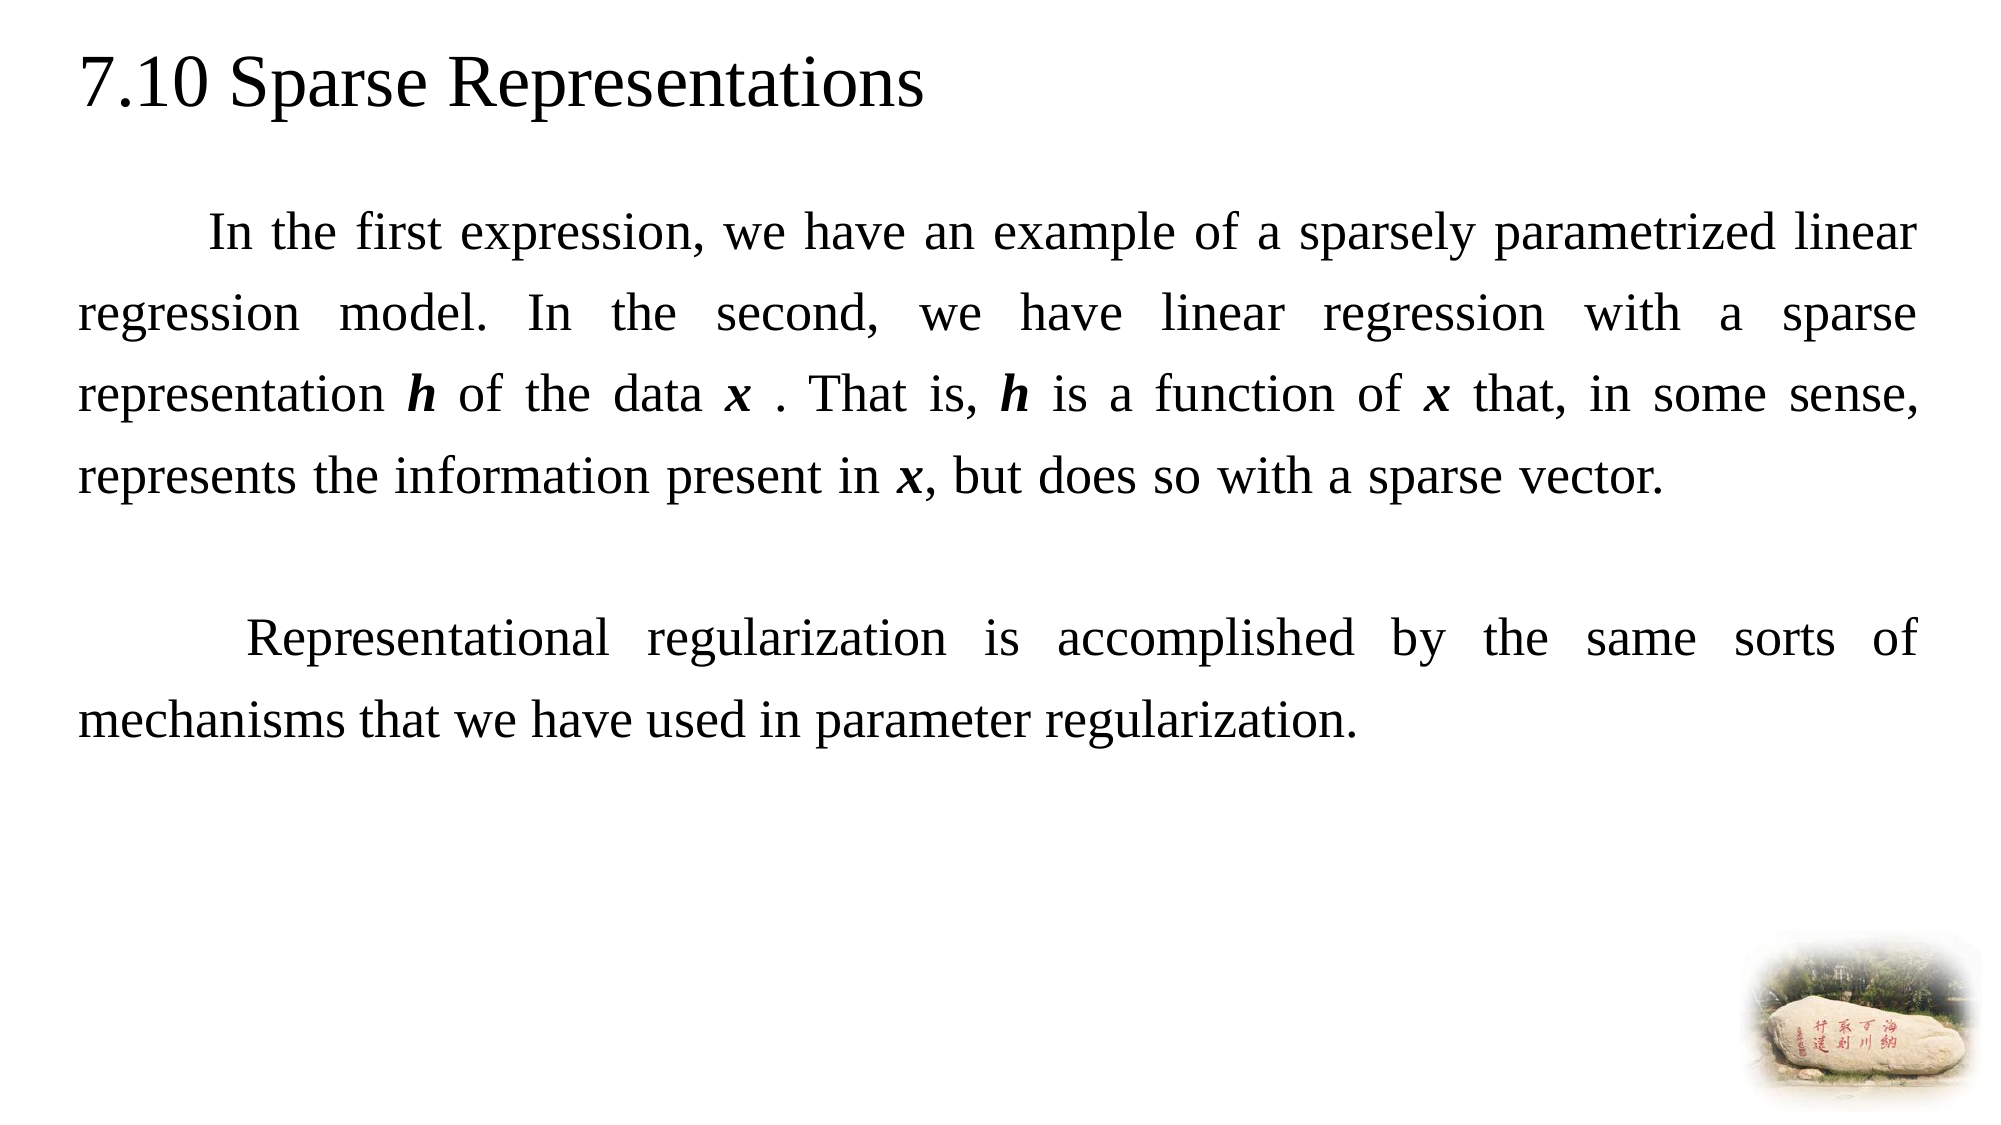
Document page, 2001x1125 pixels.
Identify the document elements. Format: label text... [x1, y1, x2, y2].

text_box 7.10 Sparse Representations [63, 21, 1789, 142]
list In the first expression, we have an example of a sparsely parametrized linear regression model. In the second, we have linear regression with a sparse representation h of the data x . That is, h is a function of x that, in some sense, represents the information present in x, but does so with a sparse vector. Representational regularization is accomplished by the same sorts of mechanisms that we have used in parameter regularization. [63, 171, 1936, 1014]
picture [1740, 927, 1985, 1112]
